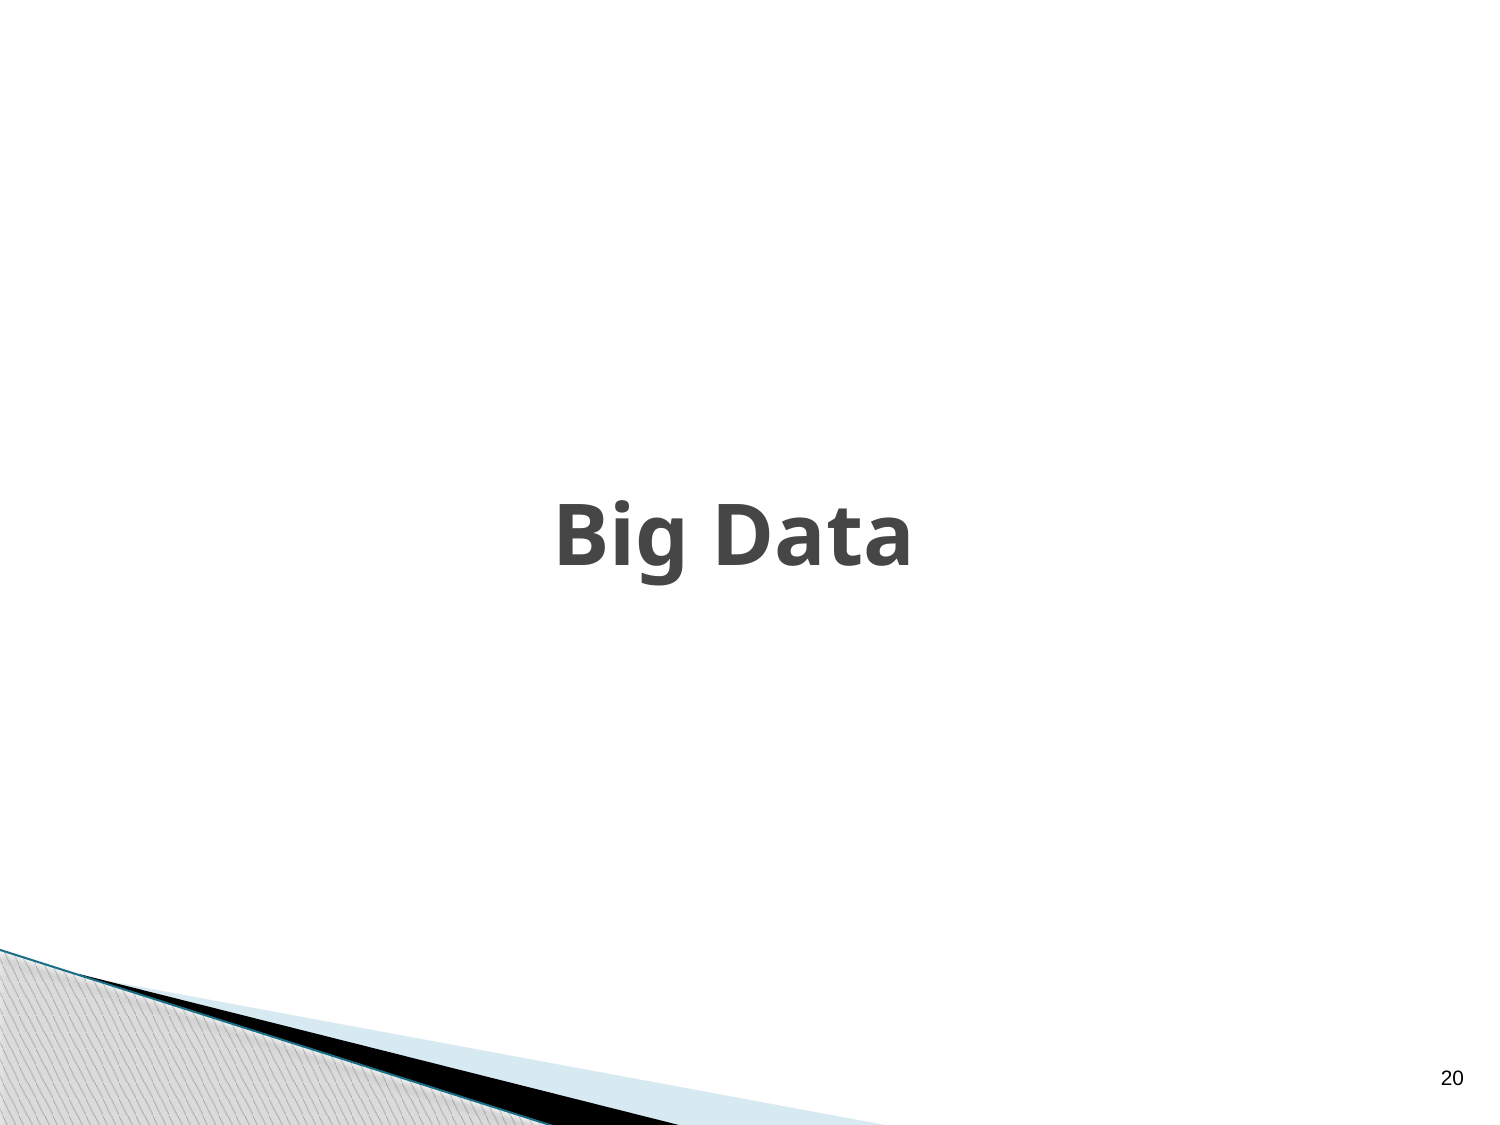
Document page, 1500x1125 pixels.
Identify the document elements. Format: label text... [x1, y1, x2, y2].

title Big Data [537, 437, 950, 625]
slide_number 20 [1418, 1037, 1479, 1098]
